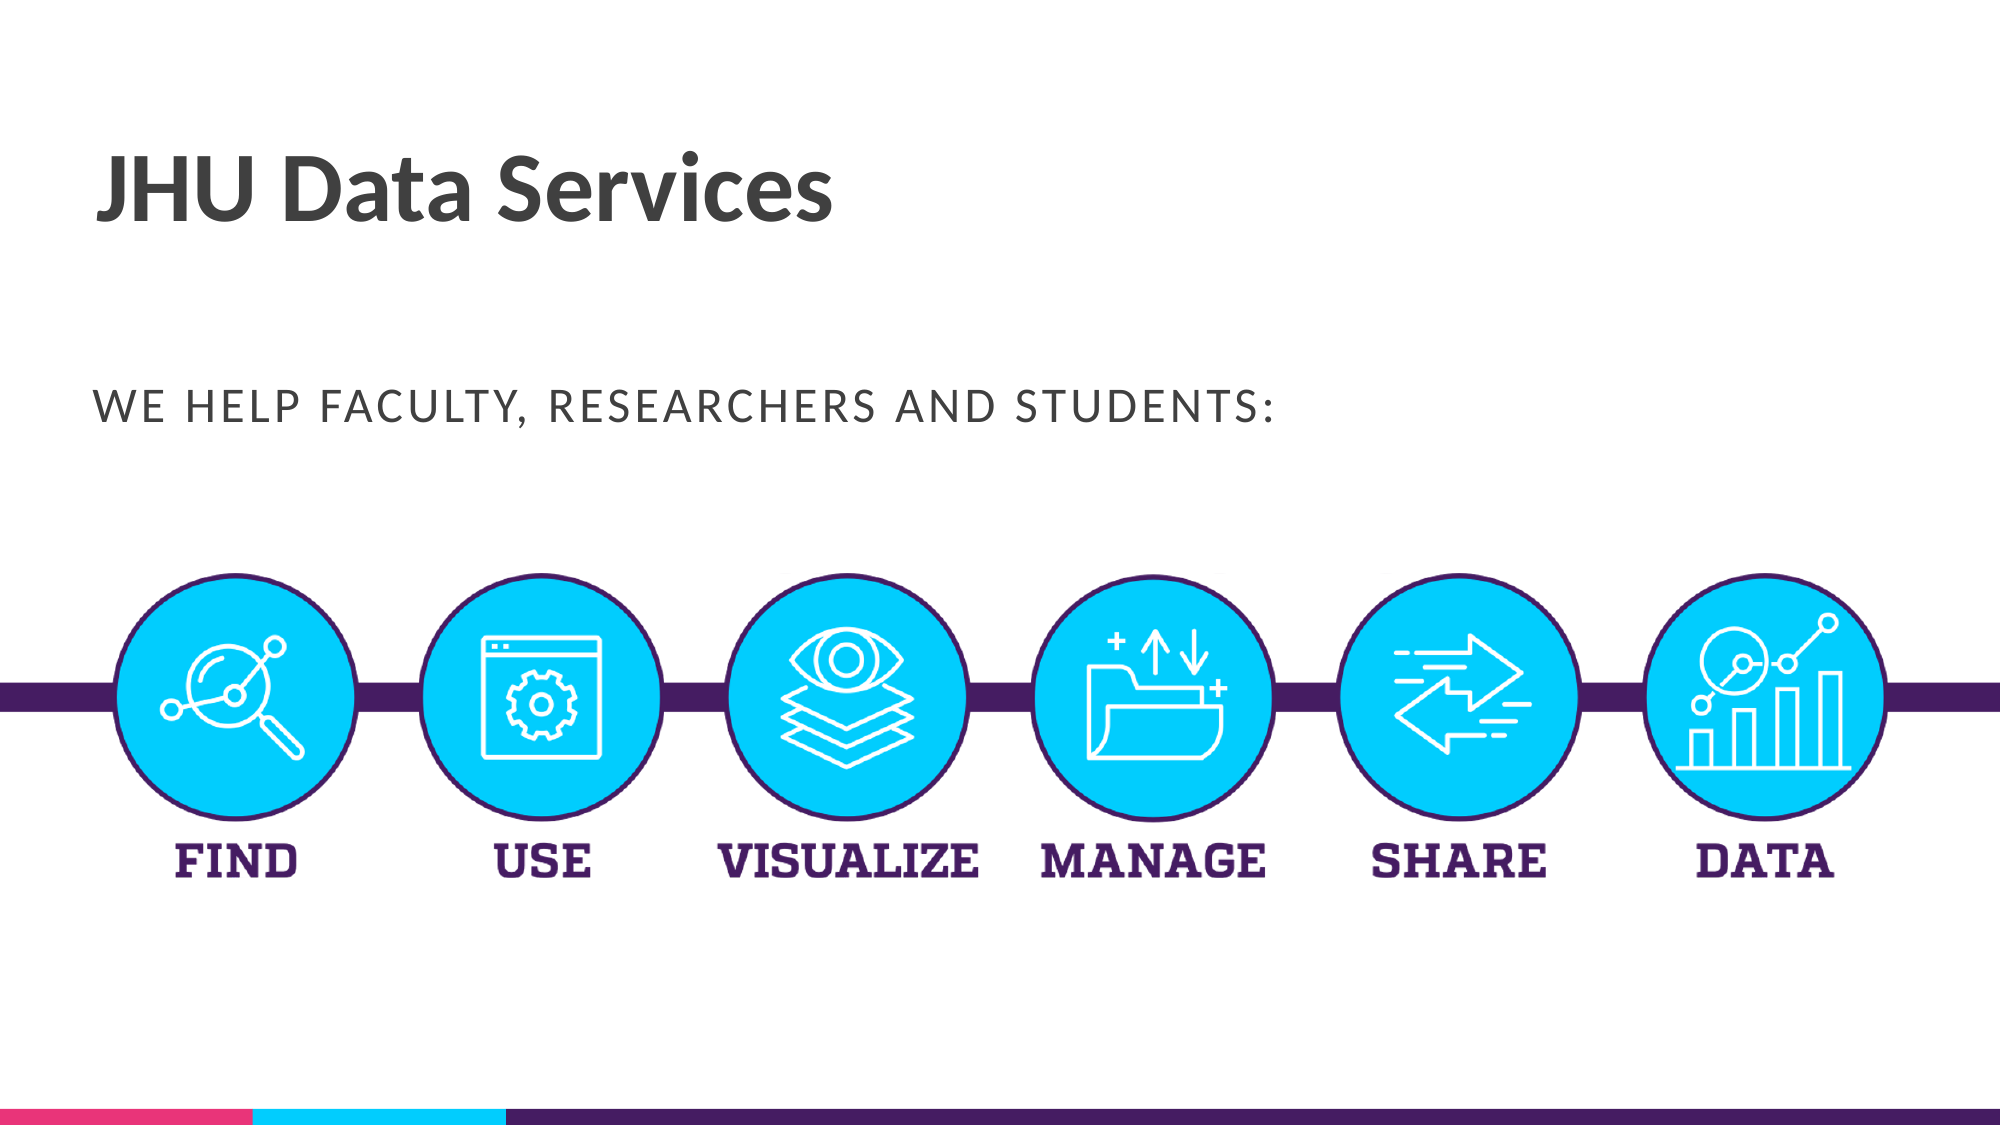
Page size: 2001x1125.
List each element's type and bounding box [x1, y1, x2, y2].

picture [0, 573, 2000, 878]
